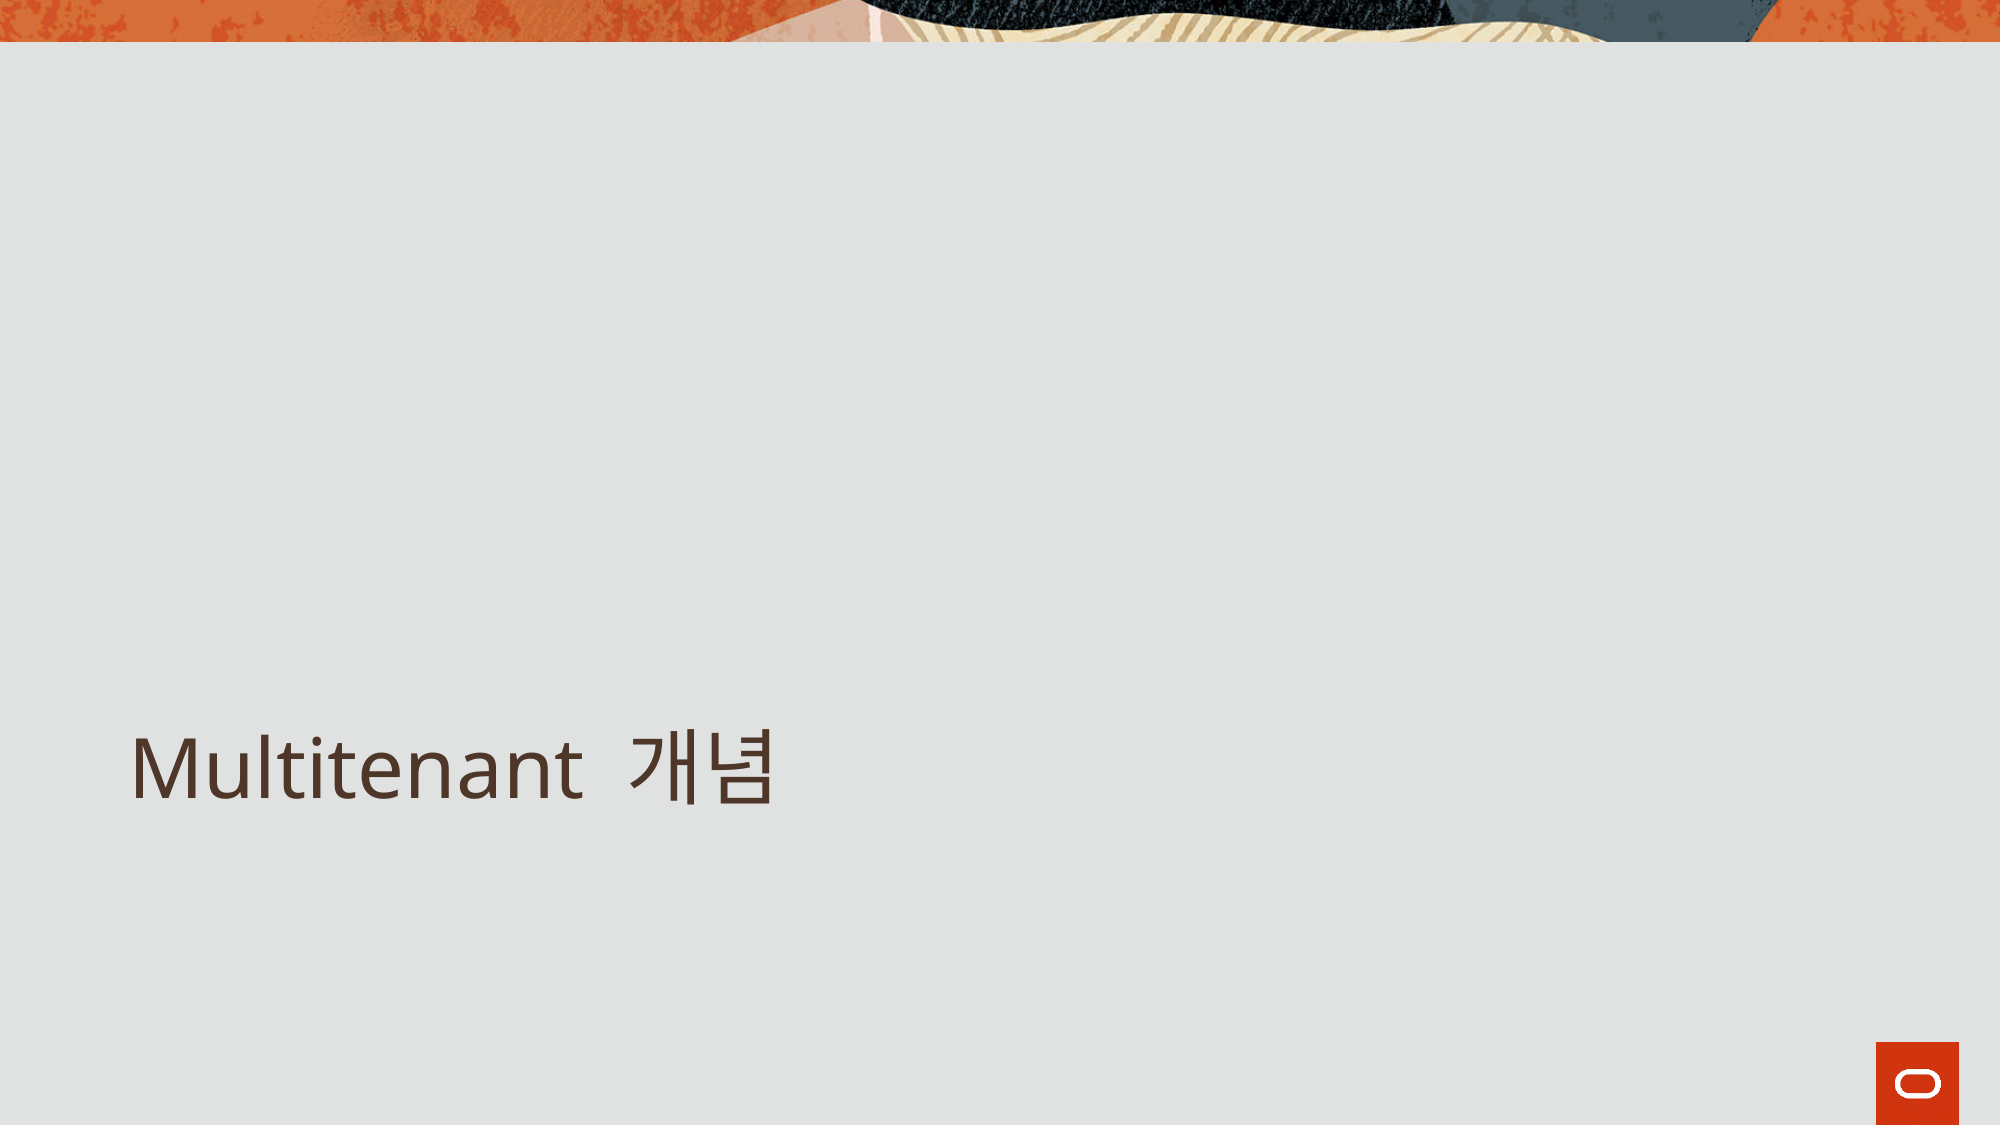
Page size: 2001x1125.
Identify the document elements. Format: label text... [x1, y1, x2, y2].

title Multitenant 개념 [128, 662, 1304, 881]
picture [0, 0, 2000, 42]
picture [1876, 1042, 1959, 1125]
